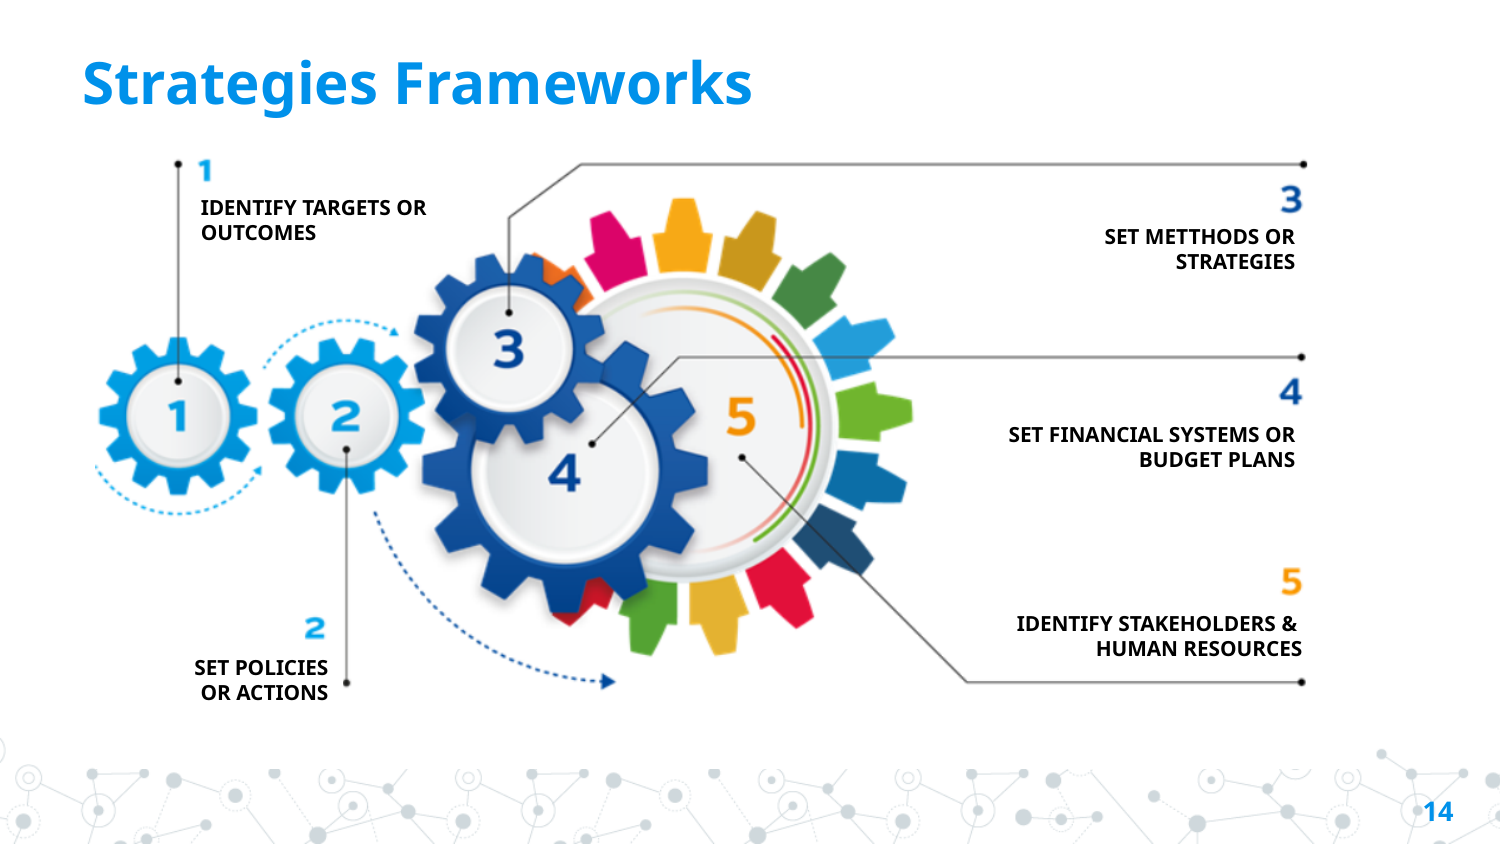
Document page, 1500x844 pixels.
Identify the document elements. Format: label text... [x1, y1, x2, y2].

slide_number 14 [1378, 779, 1469, 844]
title Strategies Frameworks [67, 15, 1311, 131]
picture [0, 0, 1500, 844]
